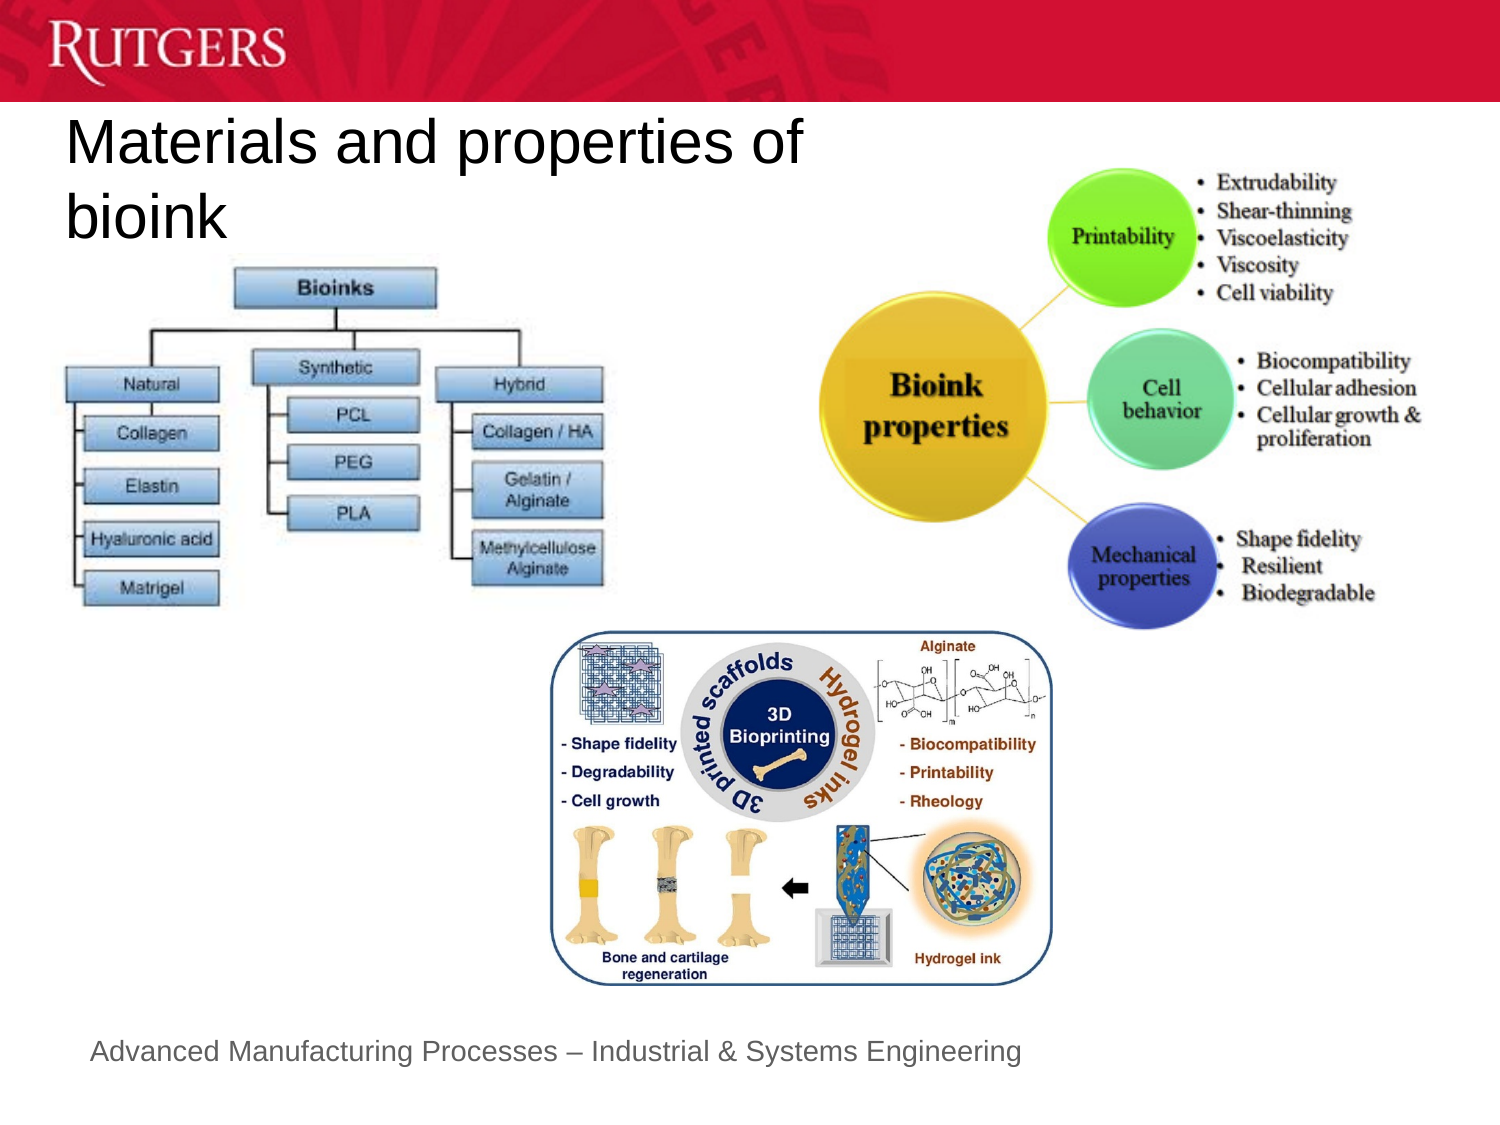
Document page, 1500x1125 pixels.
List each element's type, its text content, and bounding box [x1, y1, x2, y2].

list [49, 252, 623, 617]
title Materials and properties of bioink [49, 109, 826, 243]
picture [549, 167, 1426, 987]
picture [0, 0, 1500, 102]
